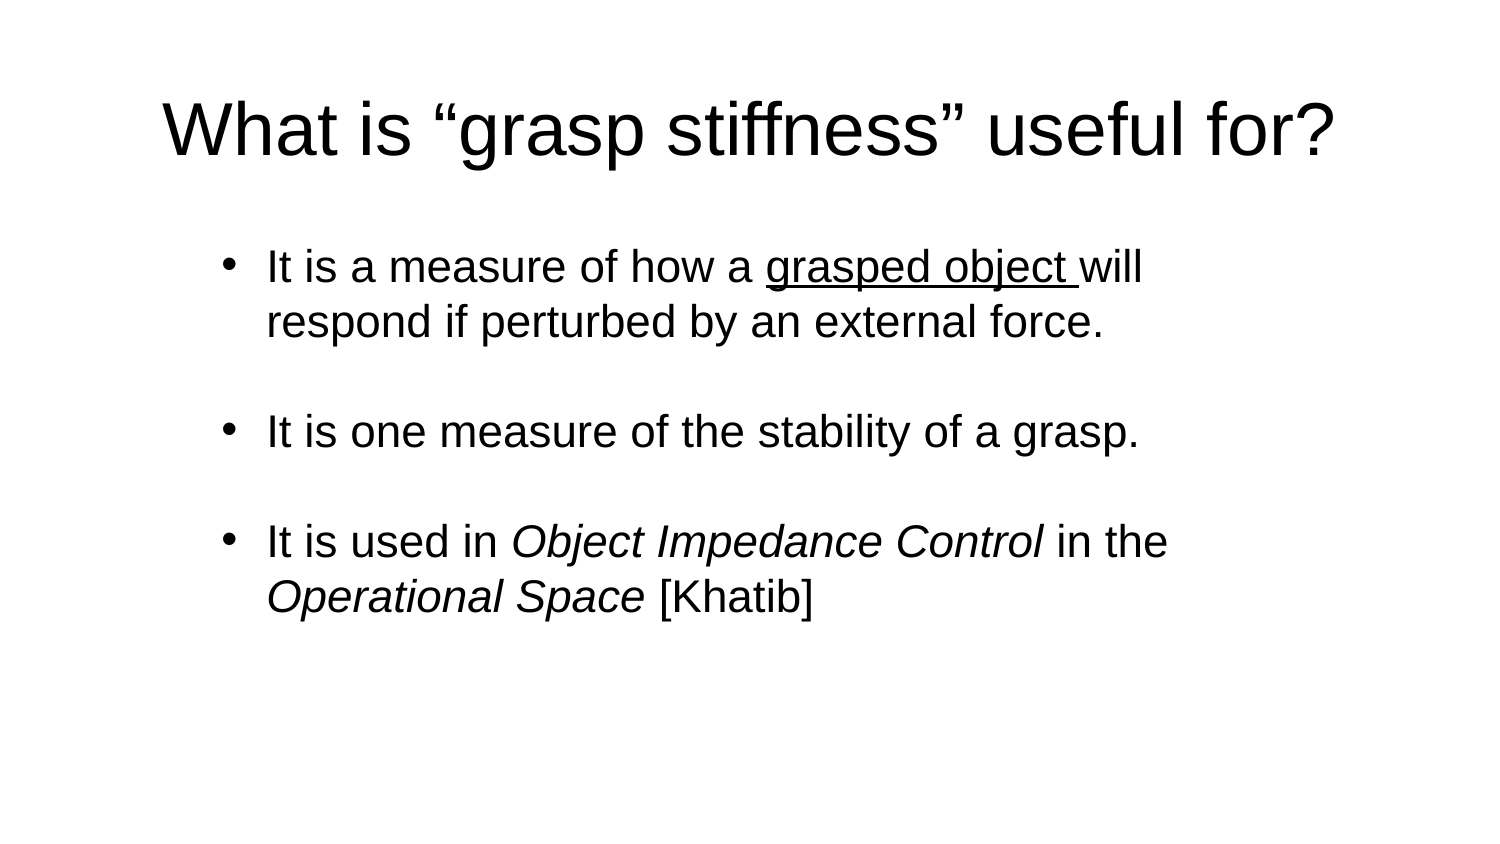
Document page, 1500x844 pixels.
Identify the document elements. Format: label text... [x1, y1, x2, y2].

text_box It is a measure of how a grasped object will respond if perturbed by an external force. It is one measure of the stability of a grasp. It is used in Object Impedance Control in the Operational Space [Khatib] [204, 229, 1254, 629]
title What is “grasp stiffness” useful for? [51, 56, 1449, 195]
